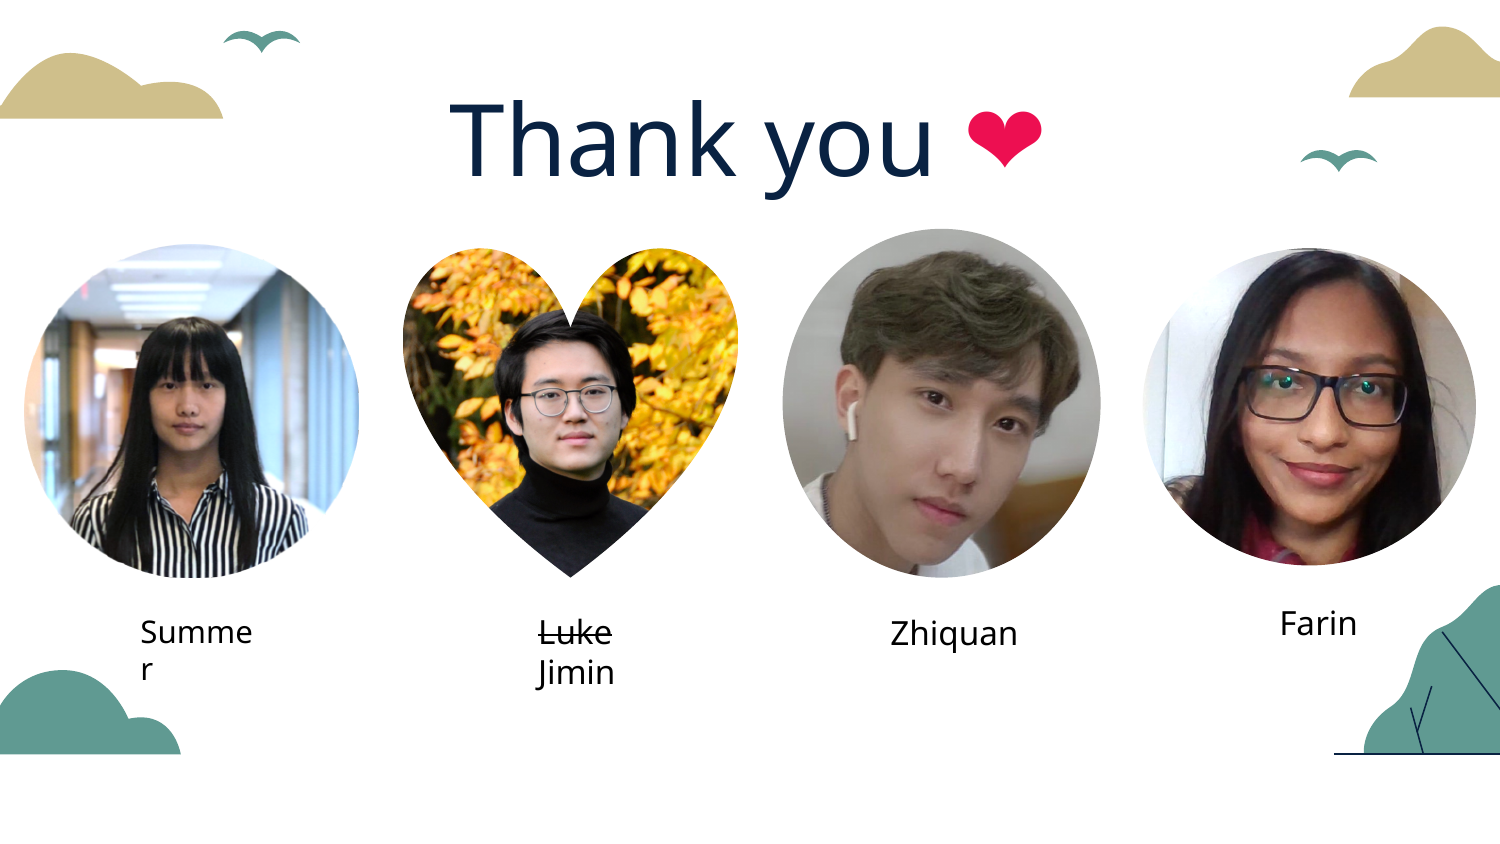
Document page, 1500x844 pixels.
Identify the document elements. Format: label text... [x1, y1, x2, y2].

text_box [24, 228, 1477, 708]
title Thank you ❤️ [116, 61, 1380, 189]
